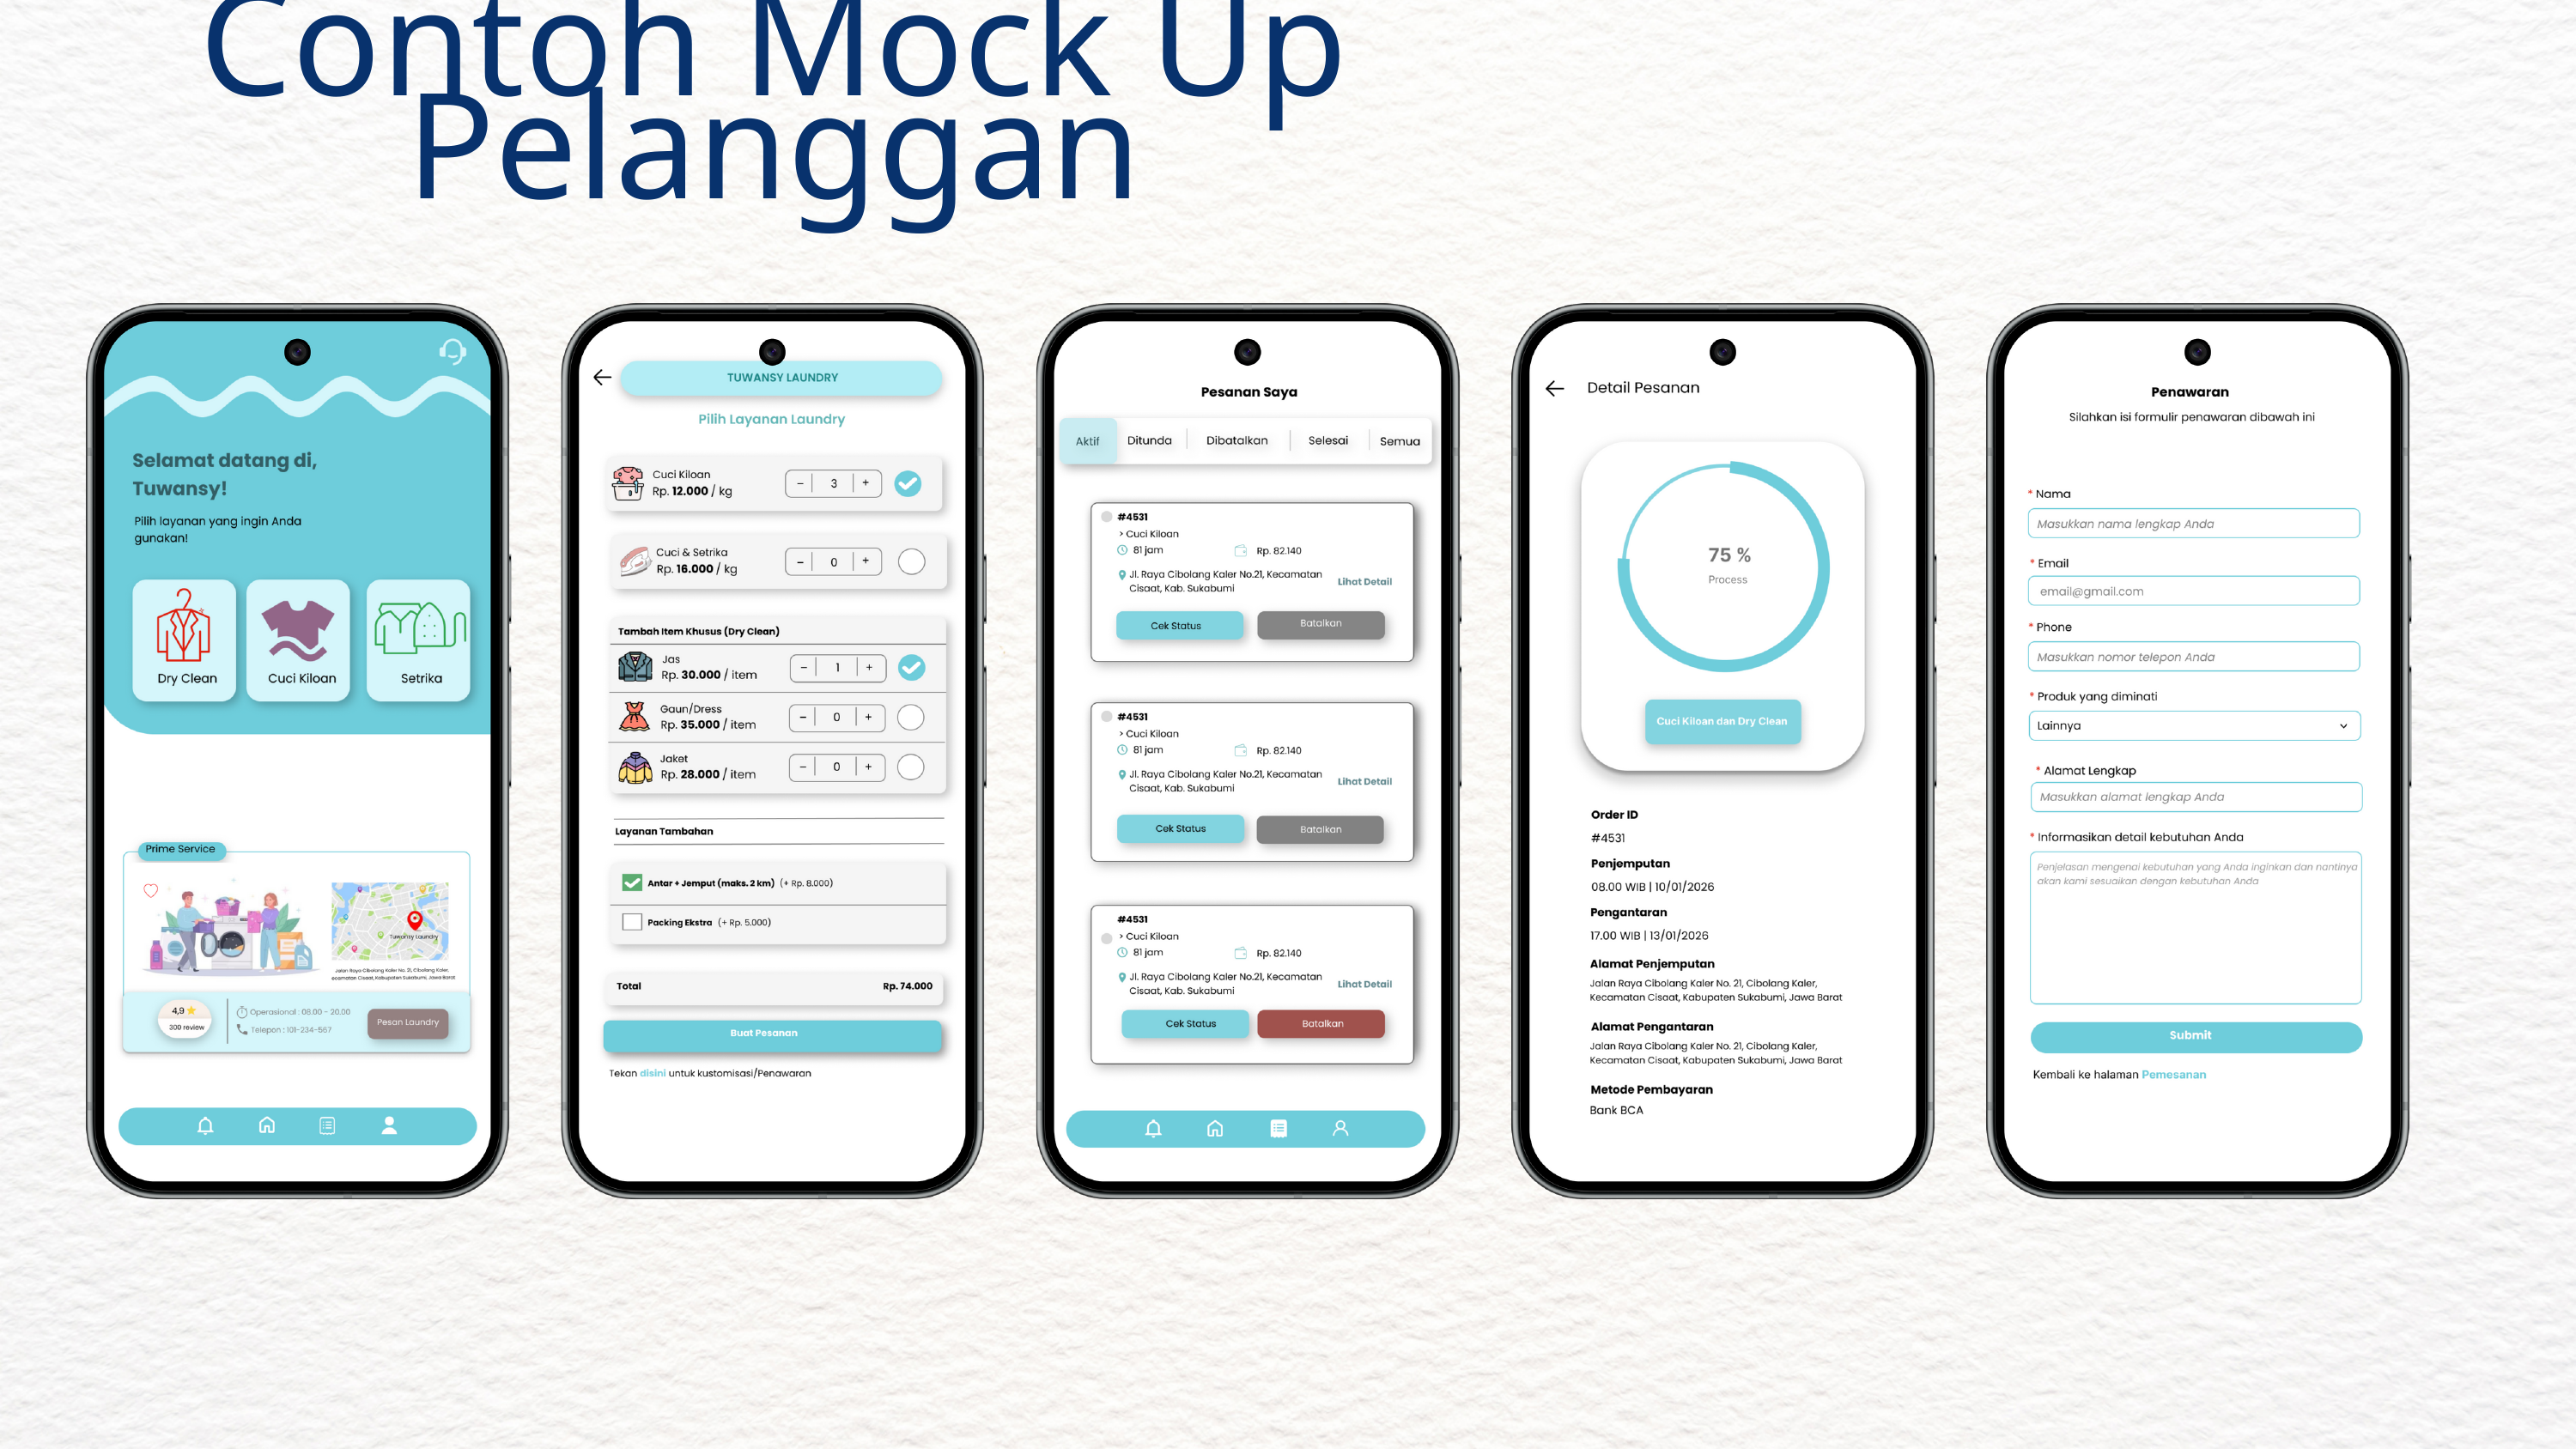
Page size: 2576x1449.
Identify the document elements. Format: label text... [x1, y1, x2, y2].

text_box [1036, 303, 1462, 1199]
text_box [1510, 303, 1937, 1199]
text_box [561, 303, 987, 1199]
text_box [0, 0, 2576, 1449]
text_box [1986, 303, 2412, 1199]
text_box Contoh Mock Up Pelanggan [0, 22, 1676, 228]
text_box [85, 303, 512, 1199]
